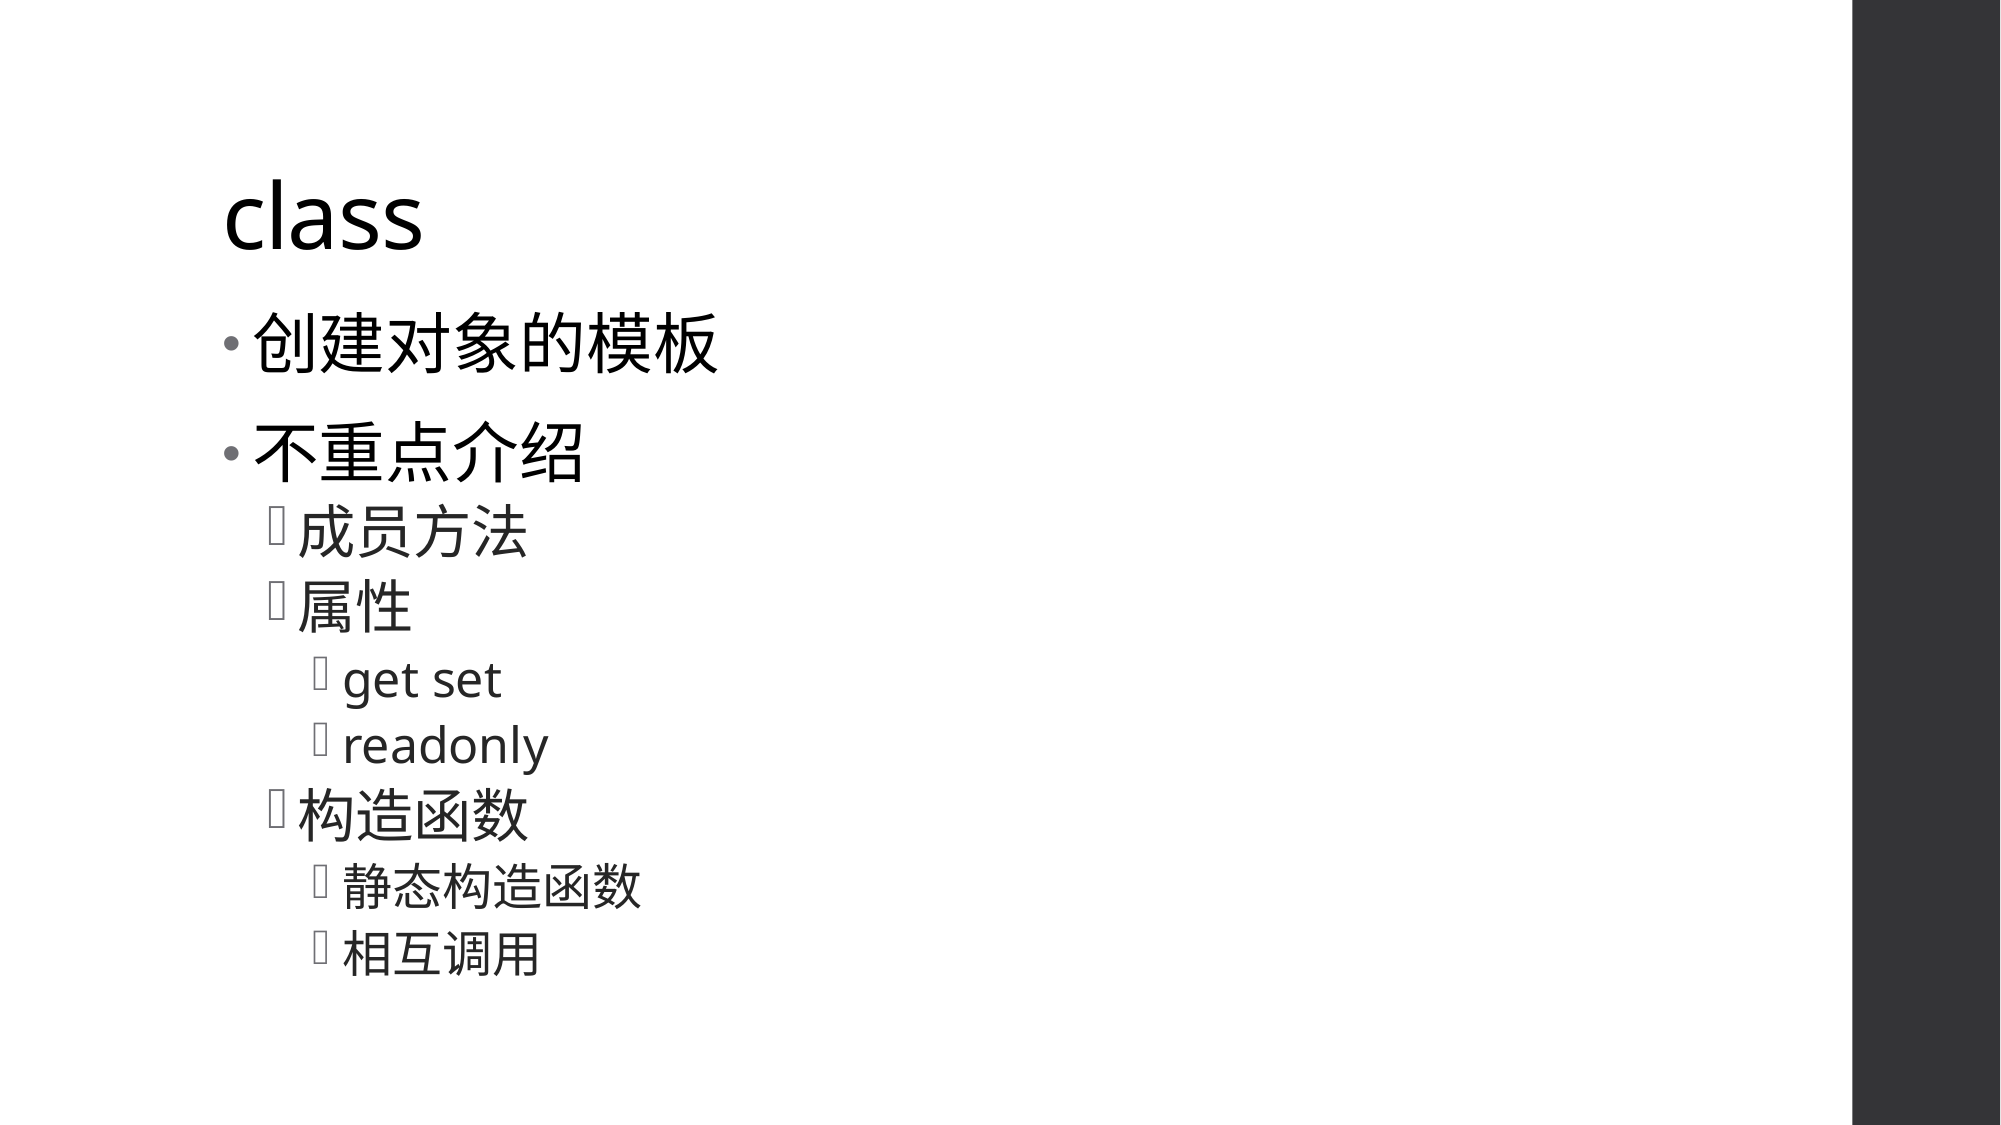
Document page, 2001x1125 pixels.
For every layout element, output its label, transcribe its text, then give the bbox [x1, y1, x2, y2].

title class [206, 60, 1797, 278]
list 创建对象的模板 不重点介绍 成员方法 属性 get set readonly 构造函数 静态构造函数 相互调用 [206, 299, 1617, 1014]
